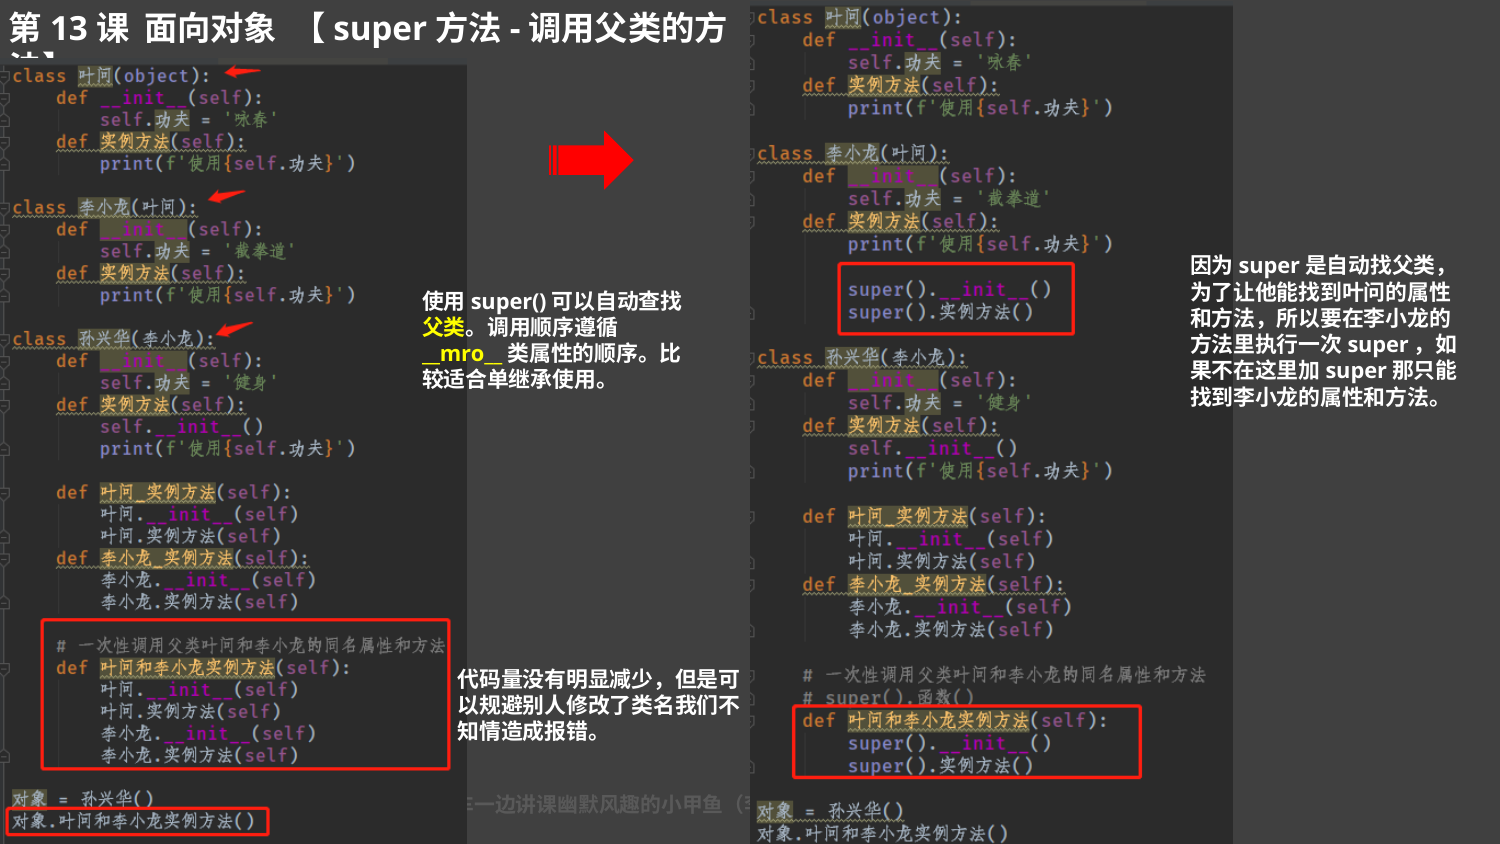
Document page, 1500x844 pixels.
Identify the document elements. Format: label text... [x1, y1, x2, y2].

text_box 第13课 面向对象 【super方法-调用父类的方法】 [0, 0, 749, 56]
picture [750, 0, 1233, 844]
text_box 使用super()可以自动查找父类。调用顺序遵循__mro__类属性的顺序。比较适合单继承使用。 [471, 280, 715, 400]
text_box [547, 128, 636, 192]
text_box 因为super是自动找父类，为了让他能找到叶问的属性和方法，所以要在李小龙的方法里执行一次super，如果不在这里加super那只能找到李小龙的属性和方法。 [1238, 244, 1483, 417]
text_box 代码量没有明显减少，但是可以规避别人修改了类名我们不知情造成报错。 [471, 658, 745, 752]
picture [0, 58, 467, 844]
